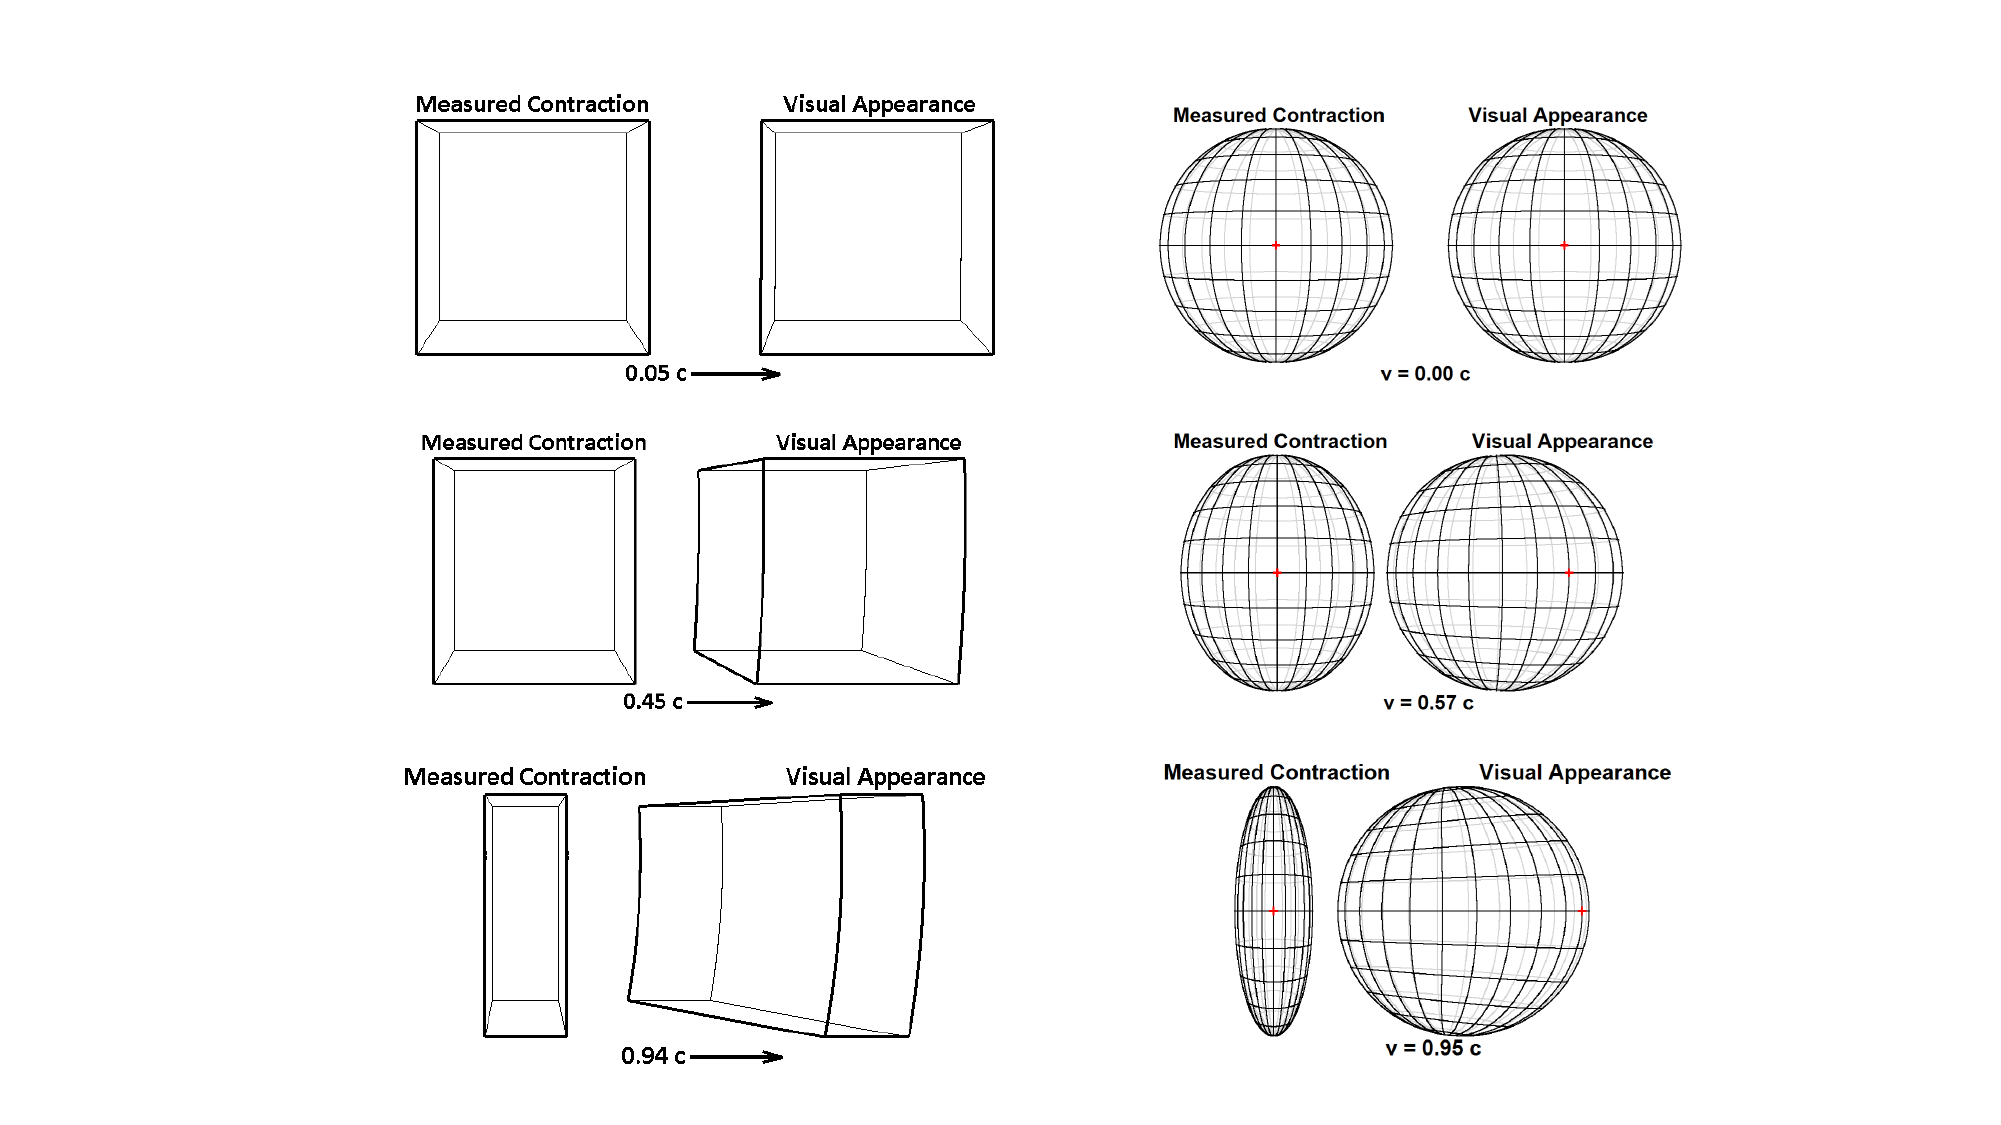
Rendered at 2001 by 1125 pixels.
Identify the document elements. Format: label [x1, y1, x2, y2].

picture [398, 763, 1001, 1066]
picture [414, 432, 984, 712]
picture [1152, 432, 1676, 712]
picture [1152, 104, 1689, 384]
picture [1152, 761, 1676, 1060]
picture [410, 94, 1000, 382]
